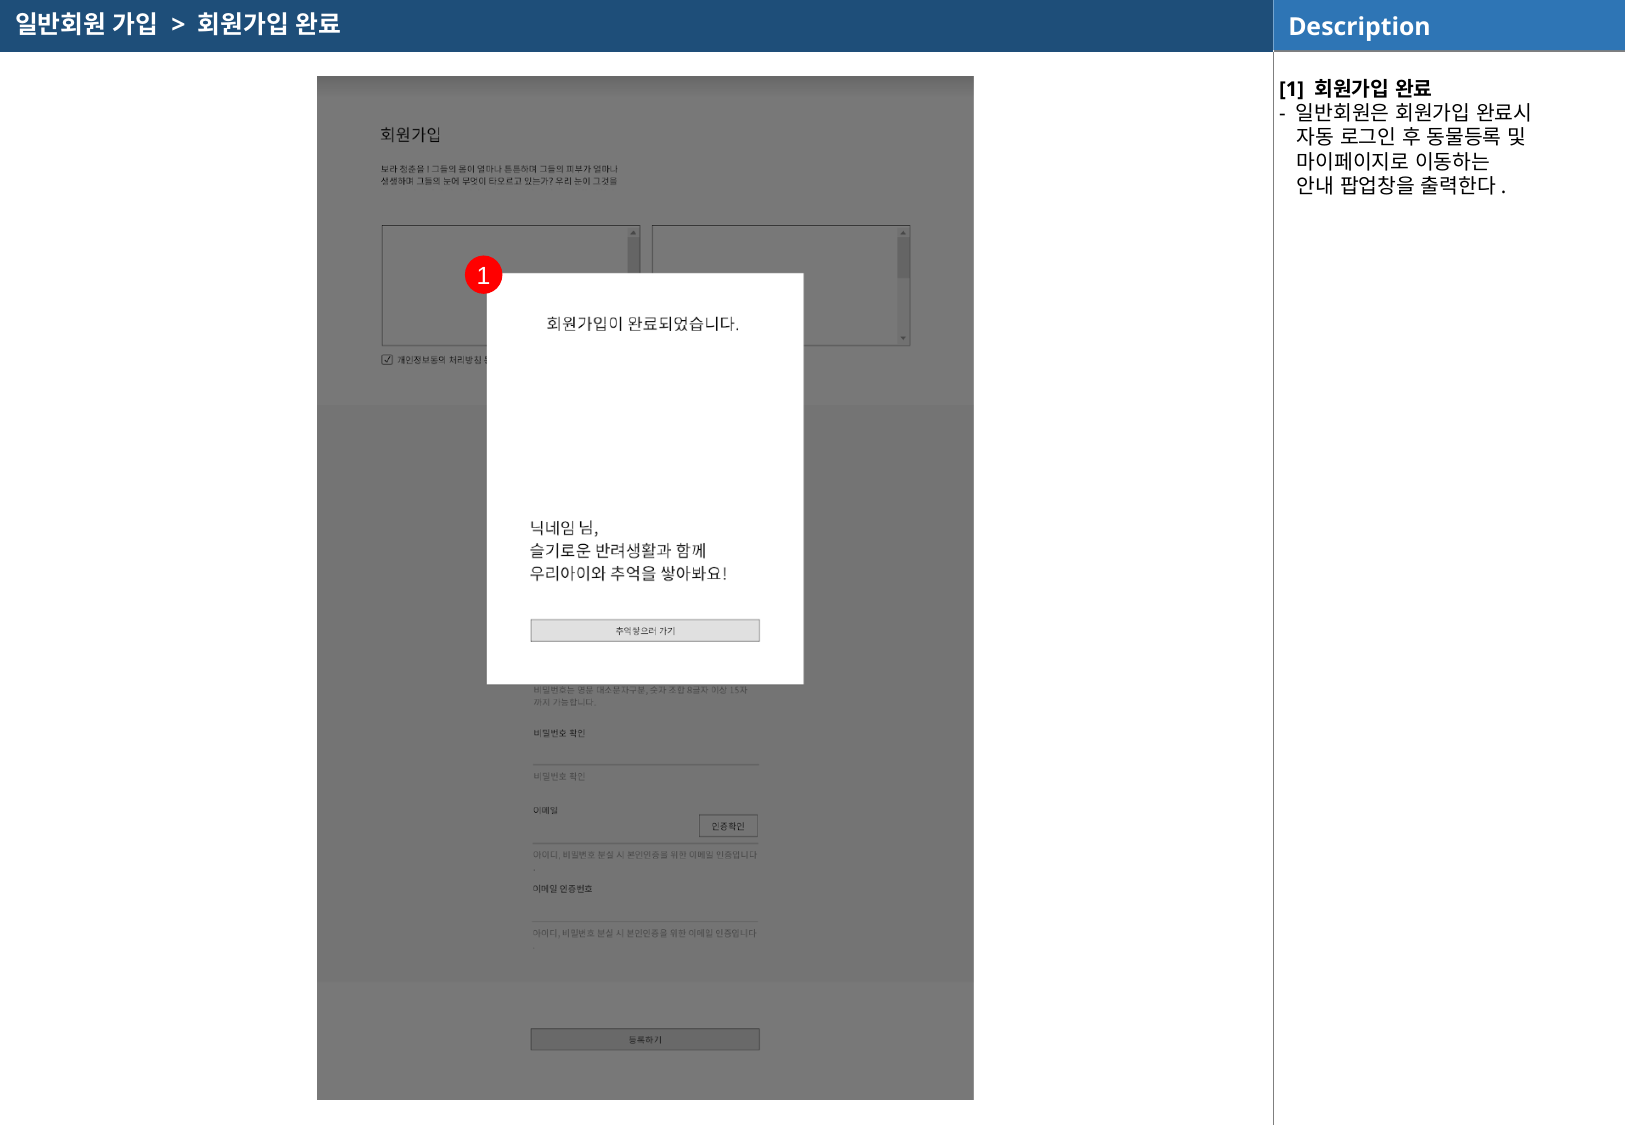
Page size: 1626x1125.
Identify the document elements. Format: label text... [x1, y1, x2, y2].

list 일반회원 가입 > 회원가입 완료 [0, 0, 1238, 52]
text_box [1] 회원가입 완료 - 일반회원은 회원가입 완료시 자동 로그인 후 동물등록 및 마이페이지로 이동하는 안내 팝업창을 출력한다. [1272, 51, 1625, 1125]
picture [317, 76, 974, 1101]
